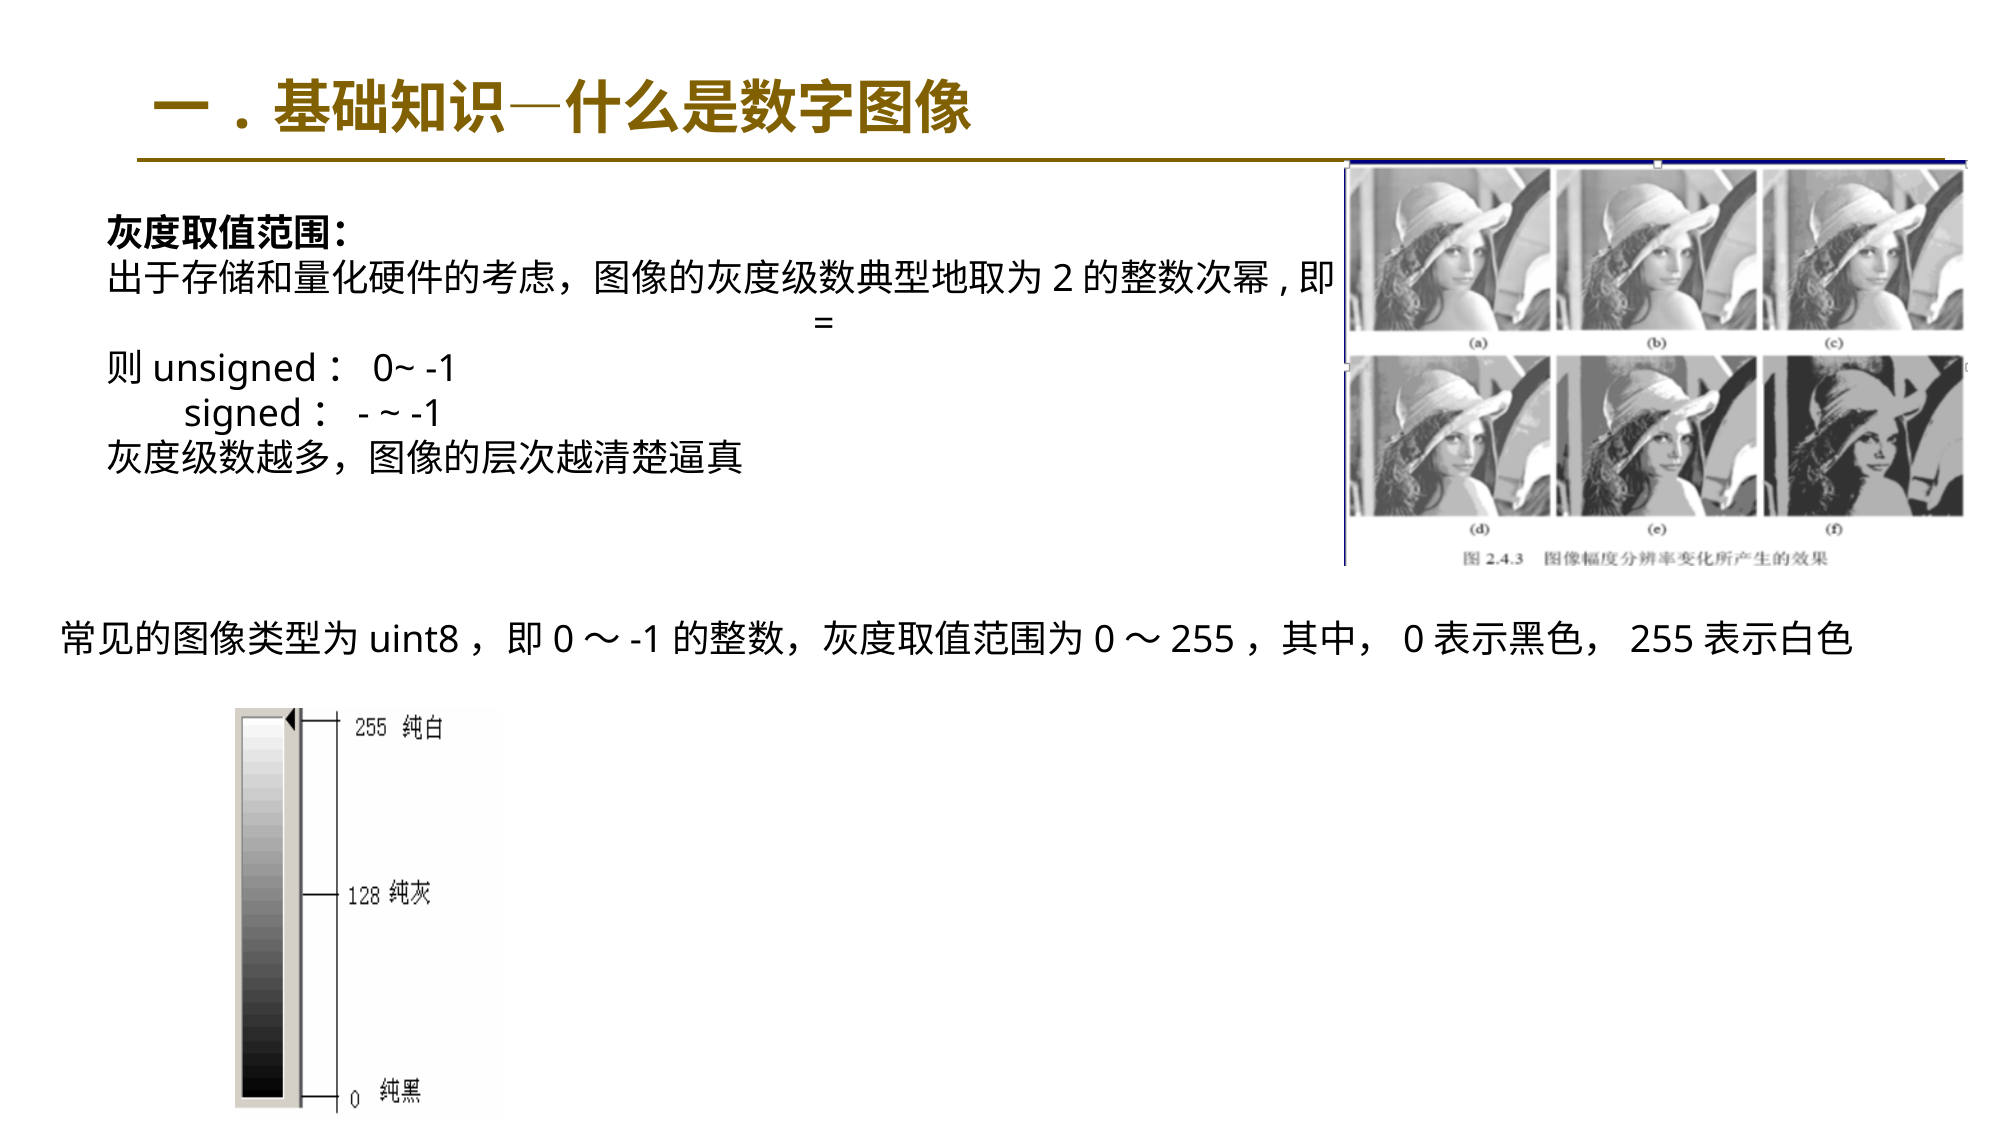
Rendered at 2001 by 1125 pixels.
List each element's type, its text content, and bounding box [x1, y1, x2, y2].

title 一.基础知识—什么是数字图像 [137, 59, 1863, 158]
picture [1344, 160, 1968, 566]
picture [235, 708, 502, 1117]
